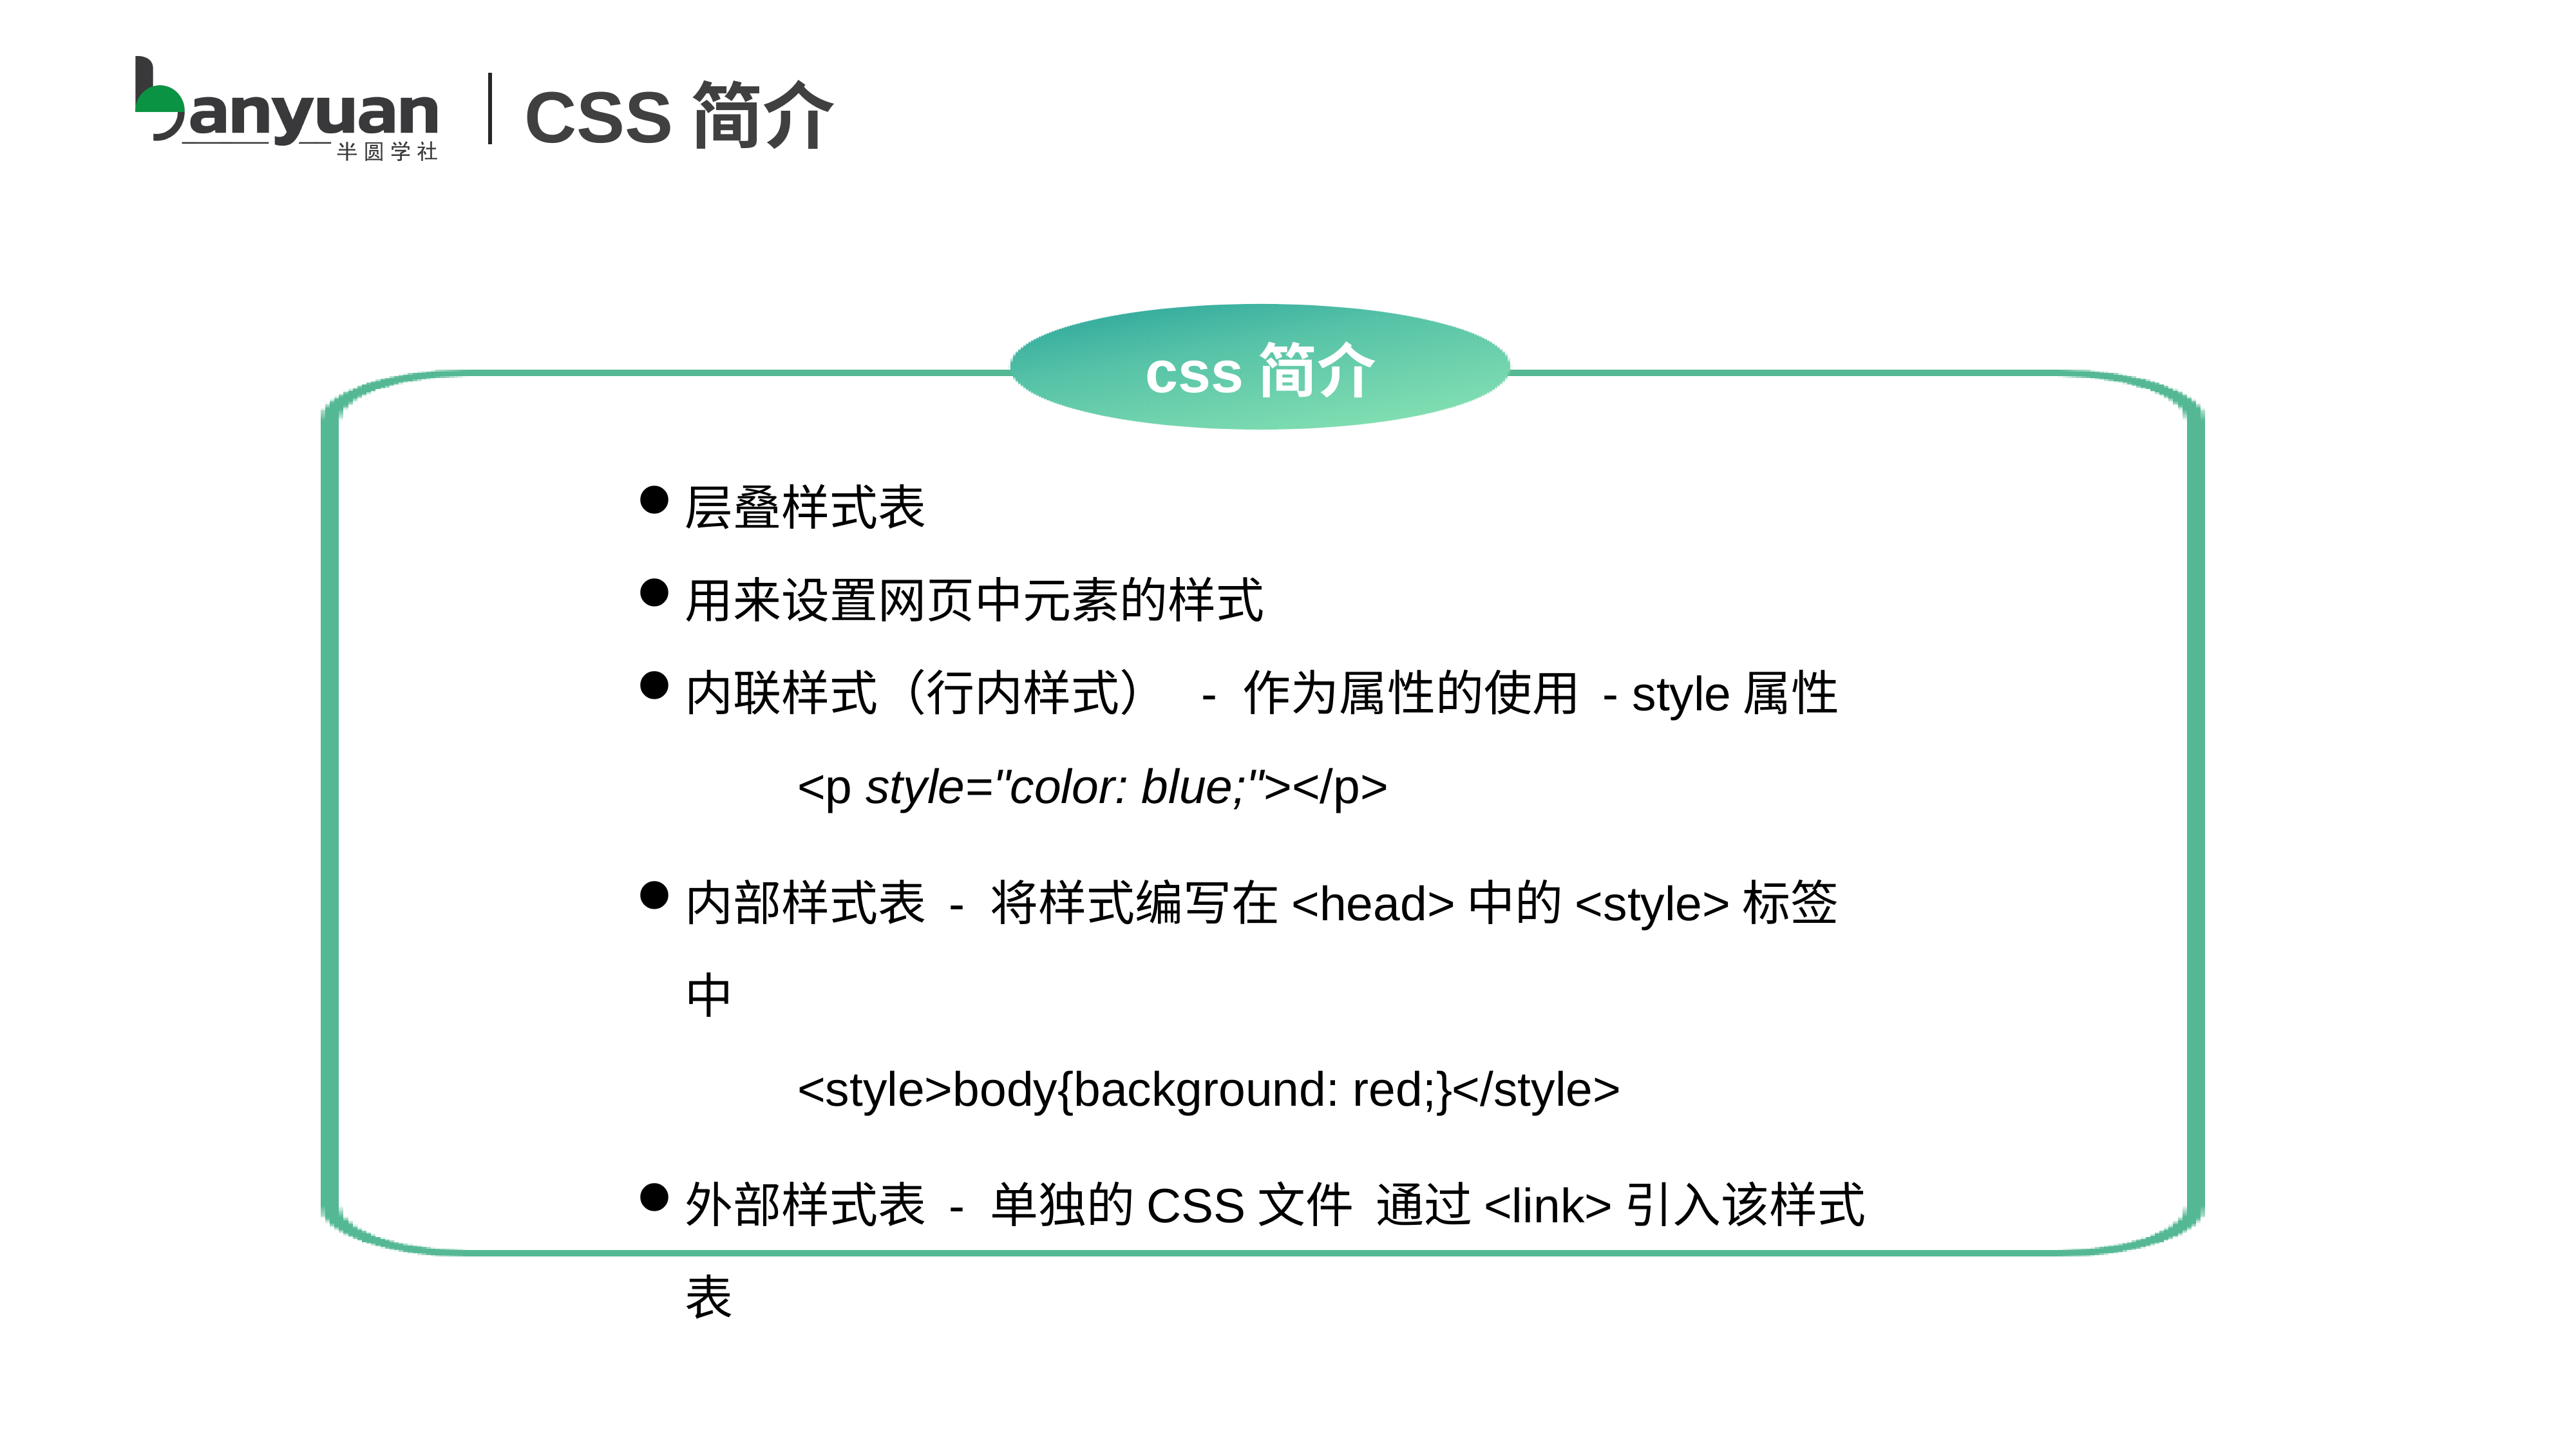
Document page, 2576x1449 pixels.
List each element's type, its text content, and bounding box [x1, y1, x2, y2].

picture [312, 303, 2210, 1258]
text_box CSS简介 [515, 65, 942, 178]
picture [135, 56, 437, 161]
